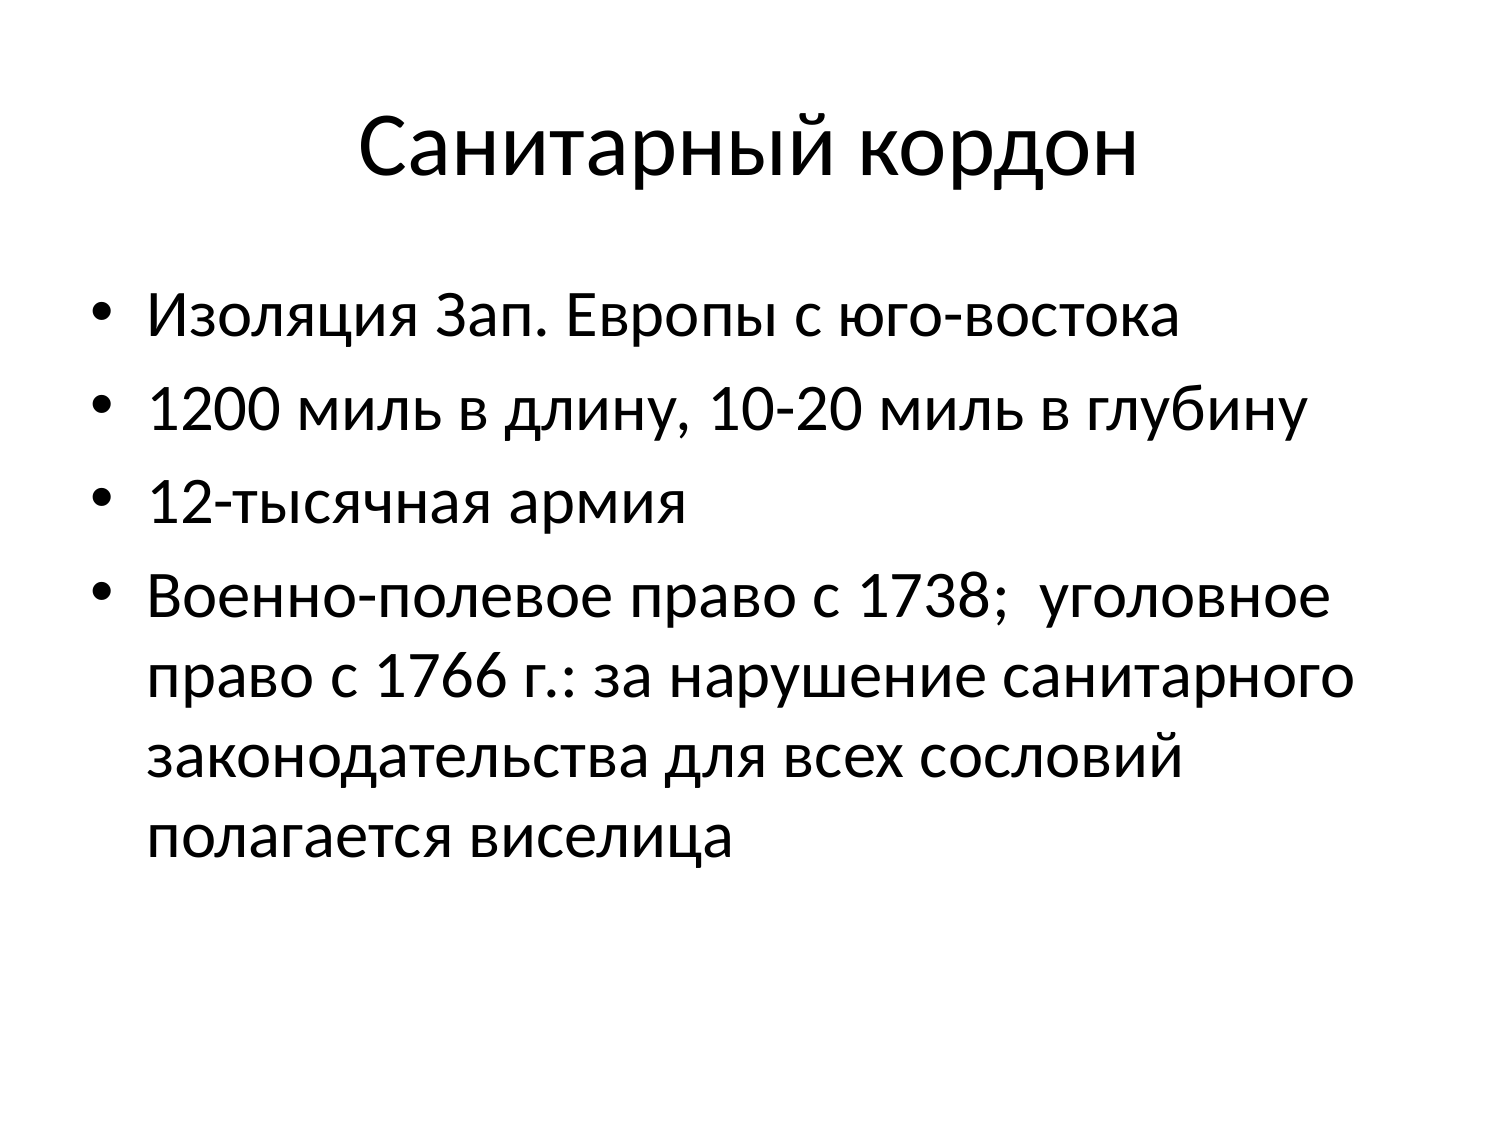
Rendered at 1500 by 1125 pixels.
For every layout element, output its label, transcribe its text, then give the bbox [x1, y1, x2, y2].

title Санитарный кордон [75, 45, 1425, 233]
list Изоляция Зап. Европы с юго-востока 1200 миль в длину, 10-20 миль в глубину 12-тысячная армия Военно-полевое право с 1738; уголовное право с 1766 г.: за нарушение санитарного законодательства для всех сословий полагается виселица [75, 262, 1425, 1005]
